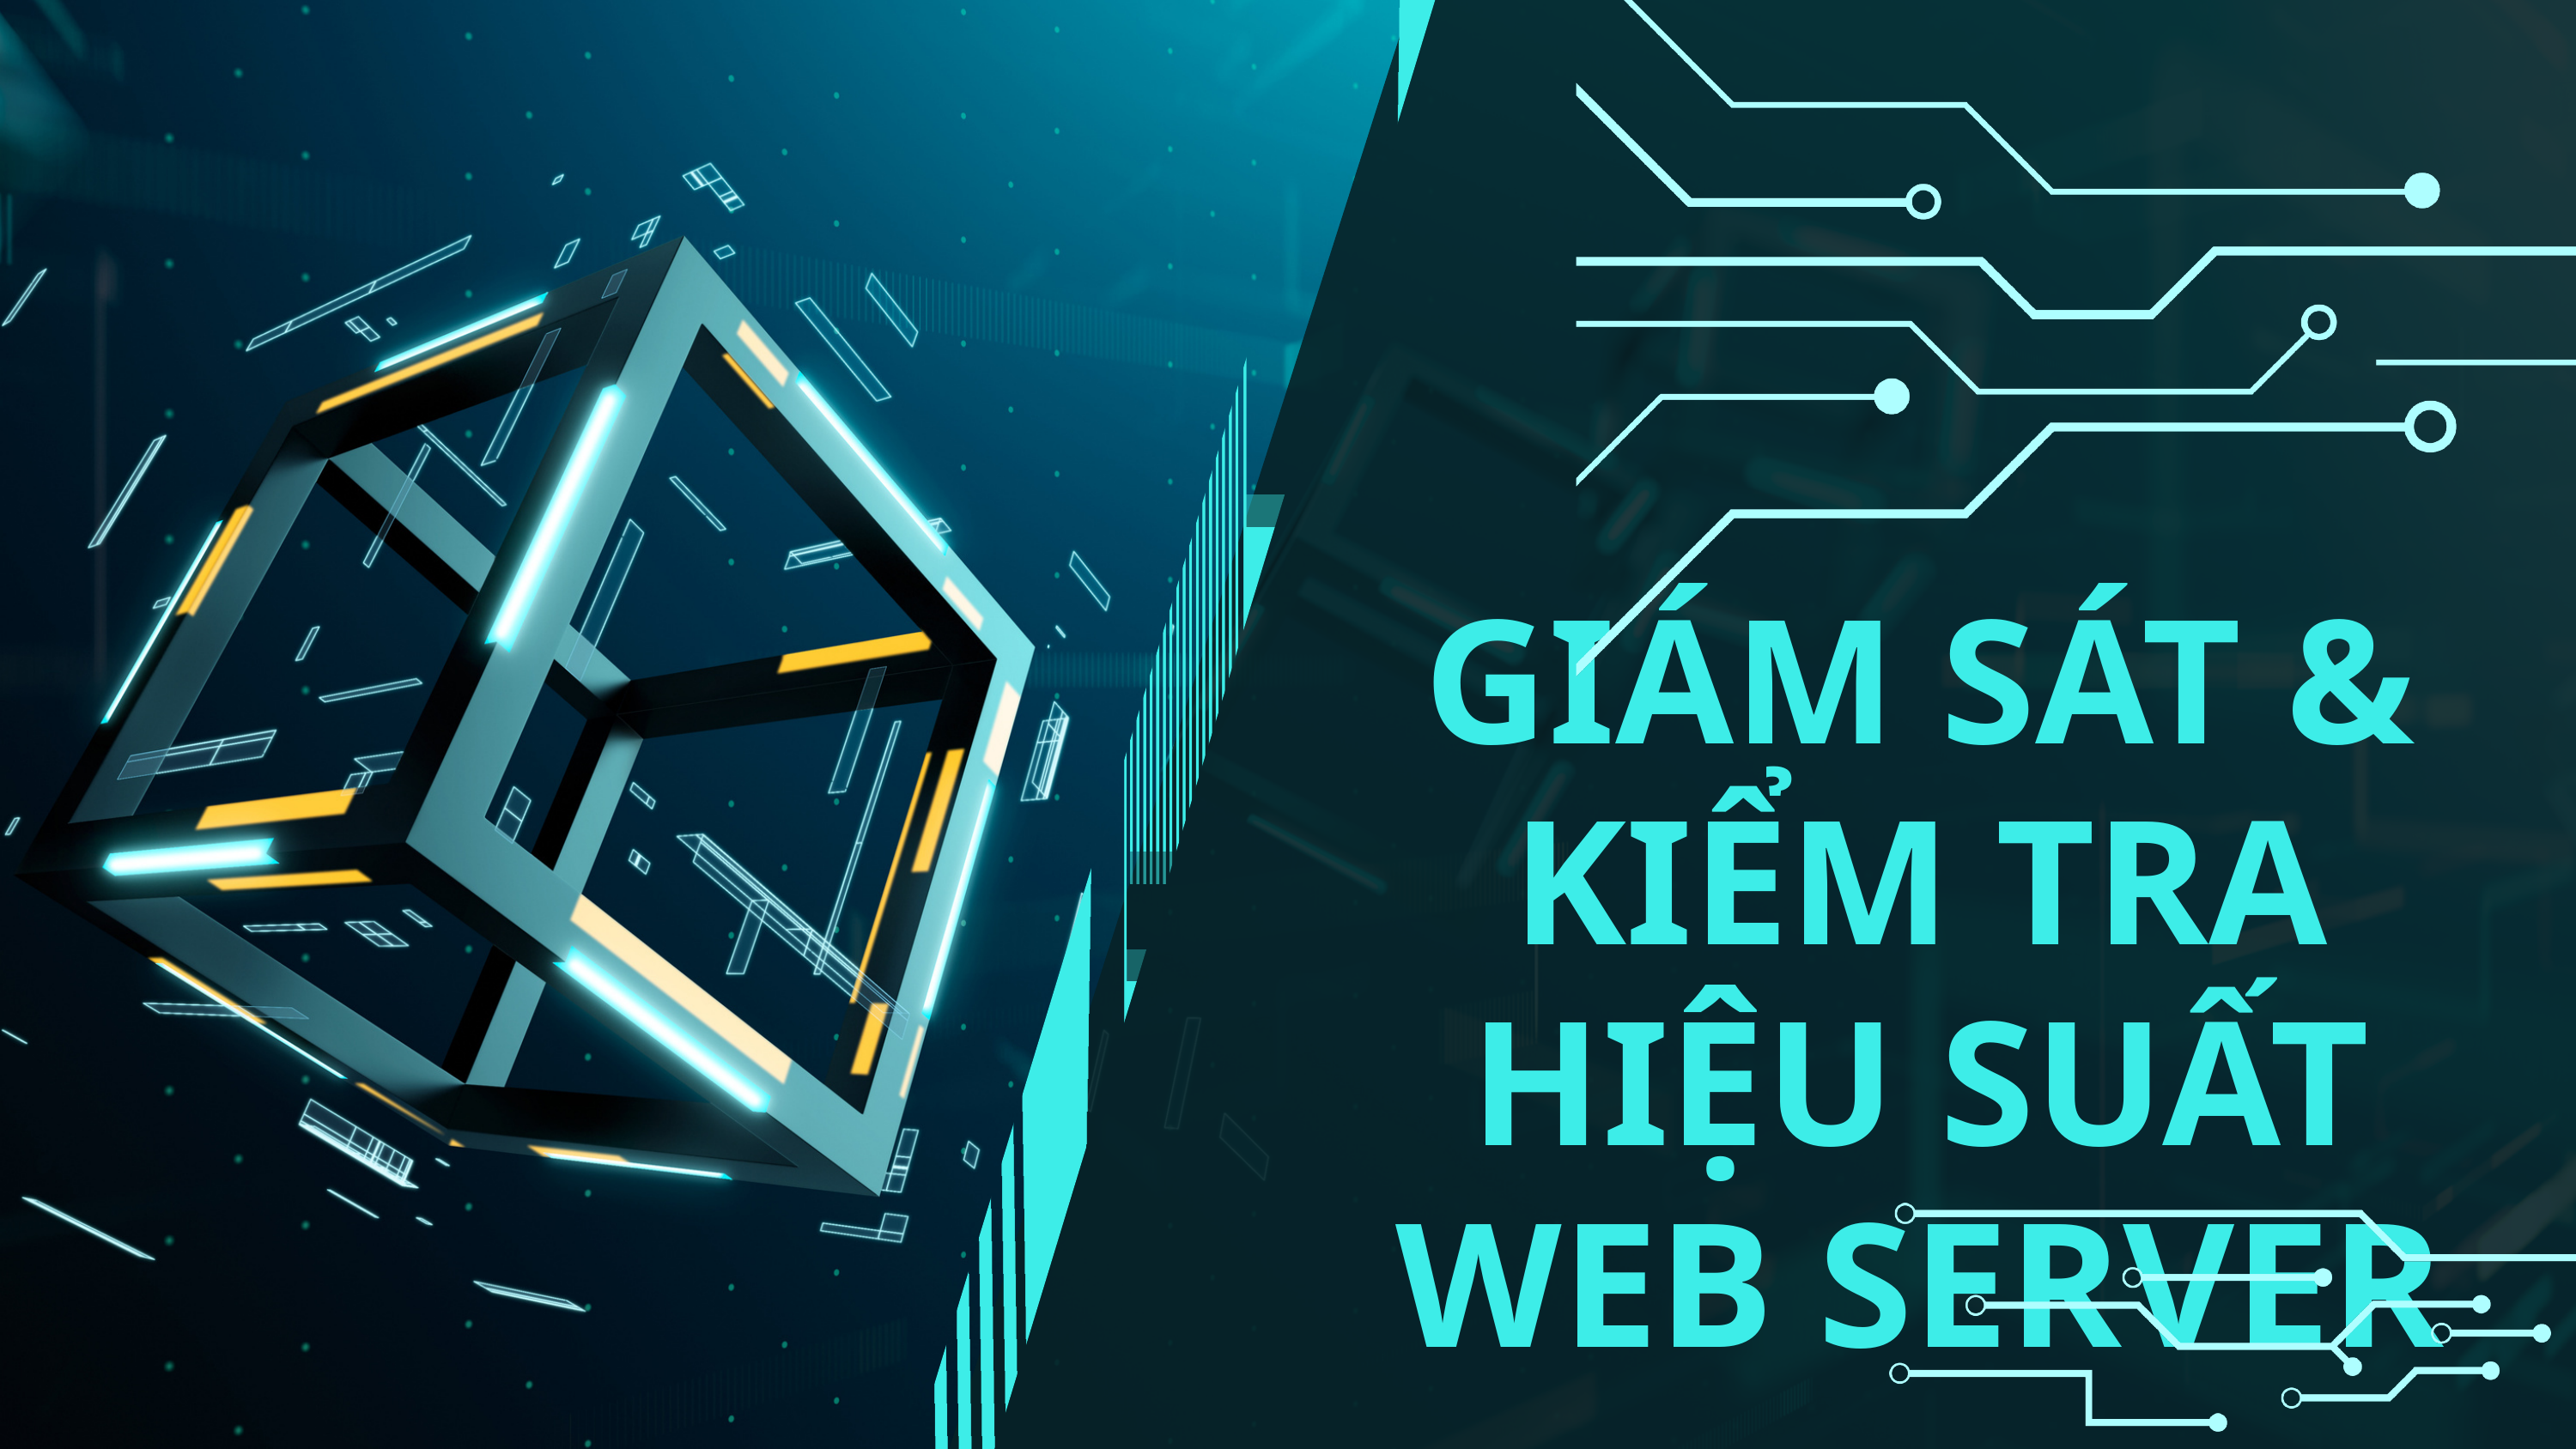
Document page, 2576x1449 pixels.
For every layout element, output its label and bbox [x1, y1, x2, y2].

text_box [1182, 0, 2576, 1449]
text_box [914, 591, 1176, 1449]
text_box [0, 0, 1176, 1449]
